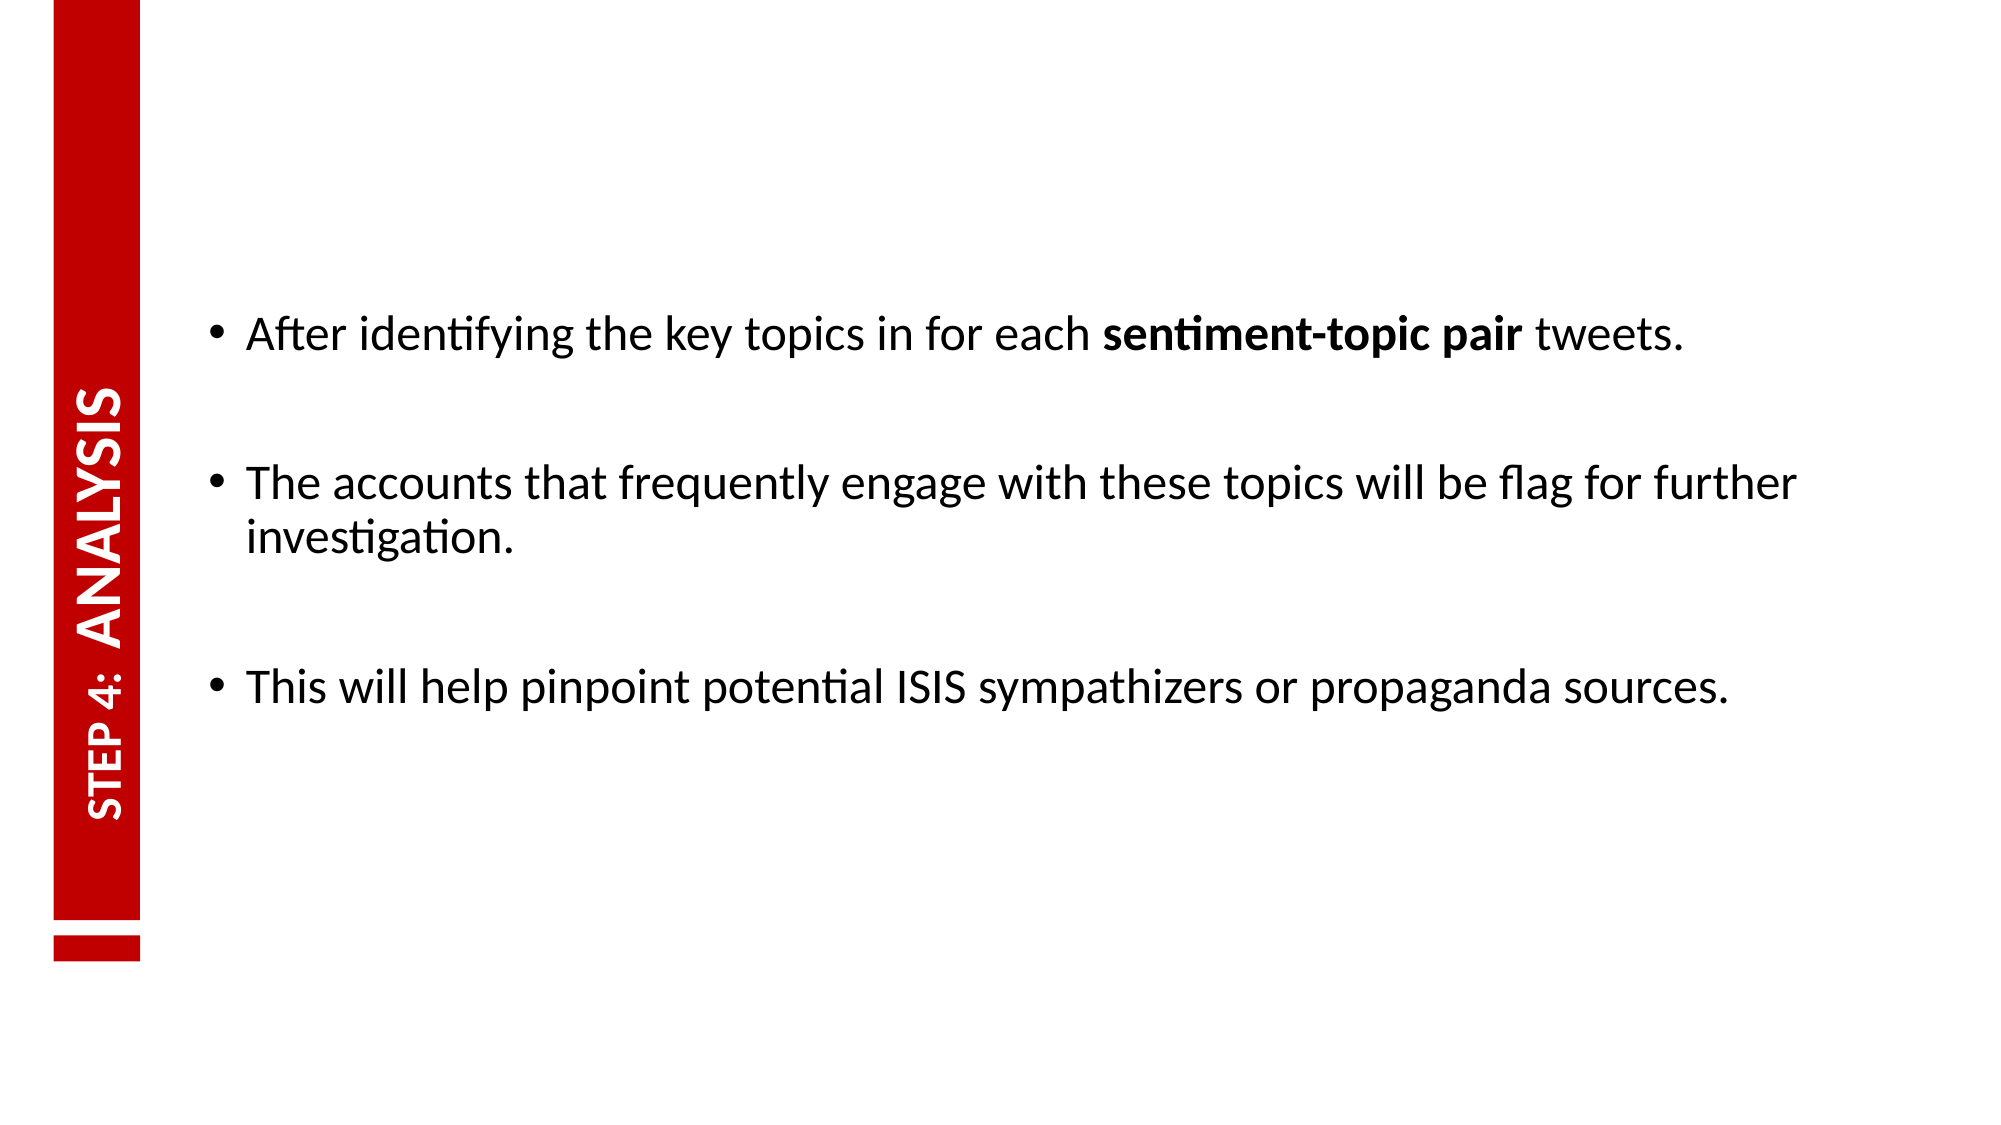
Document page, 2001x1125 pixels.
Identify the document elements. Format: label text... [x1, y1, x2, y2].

list After identifying the key topics in for each sentiment-topic pair tweets. The accounts that frequently engage with these topics will be flag for further investigation. This will help pinpoint potential ISIS sympathizers or propaganda sources. [193, 299, 1919, 1014]
text_box STEP 4: ANALYSIS [35, 525, 143, 836]
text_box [0, 436, 578, 525]
text_box STEP 4: ANALYSIS [35, 0, 143, 436]
